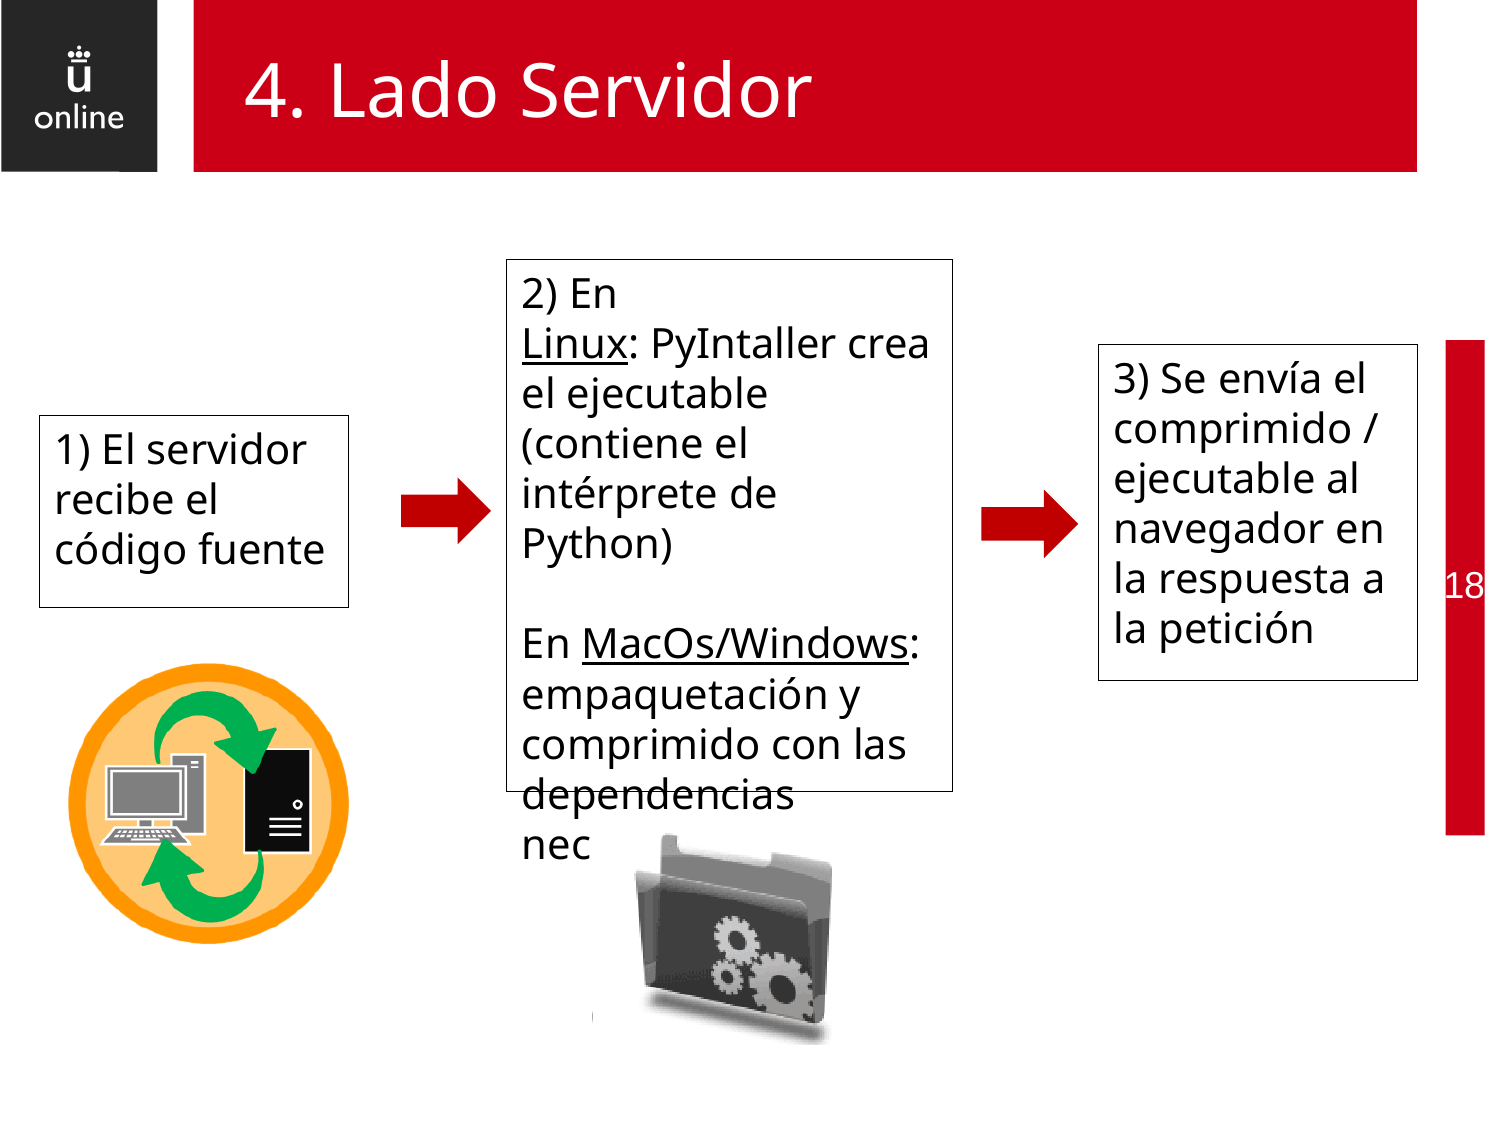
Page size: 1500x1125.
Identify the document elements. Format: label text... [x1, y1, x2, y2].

text_box 4. Lado Servidor [229, 26, 1417, 140]
text_box 18 [1428, 553, 1500, 614]
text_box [402, 259, 953, 1045]
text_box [39, 415, 350, 945]
picture [17, 31, 141, 154]
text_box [983, 344, 1418, 681]
